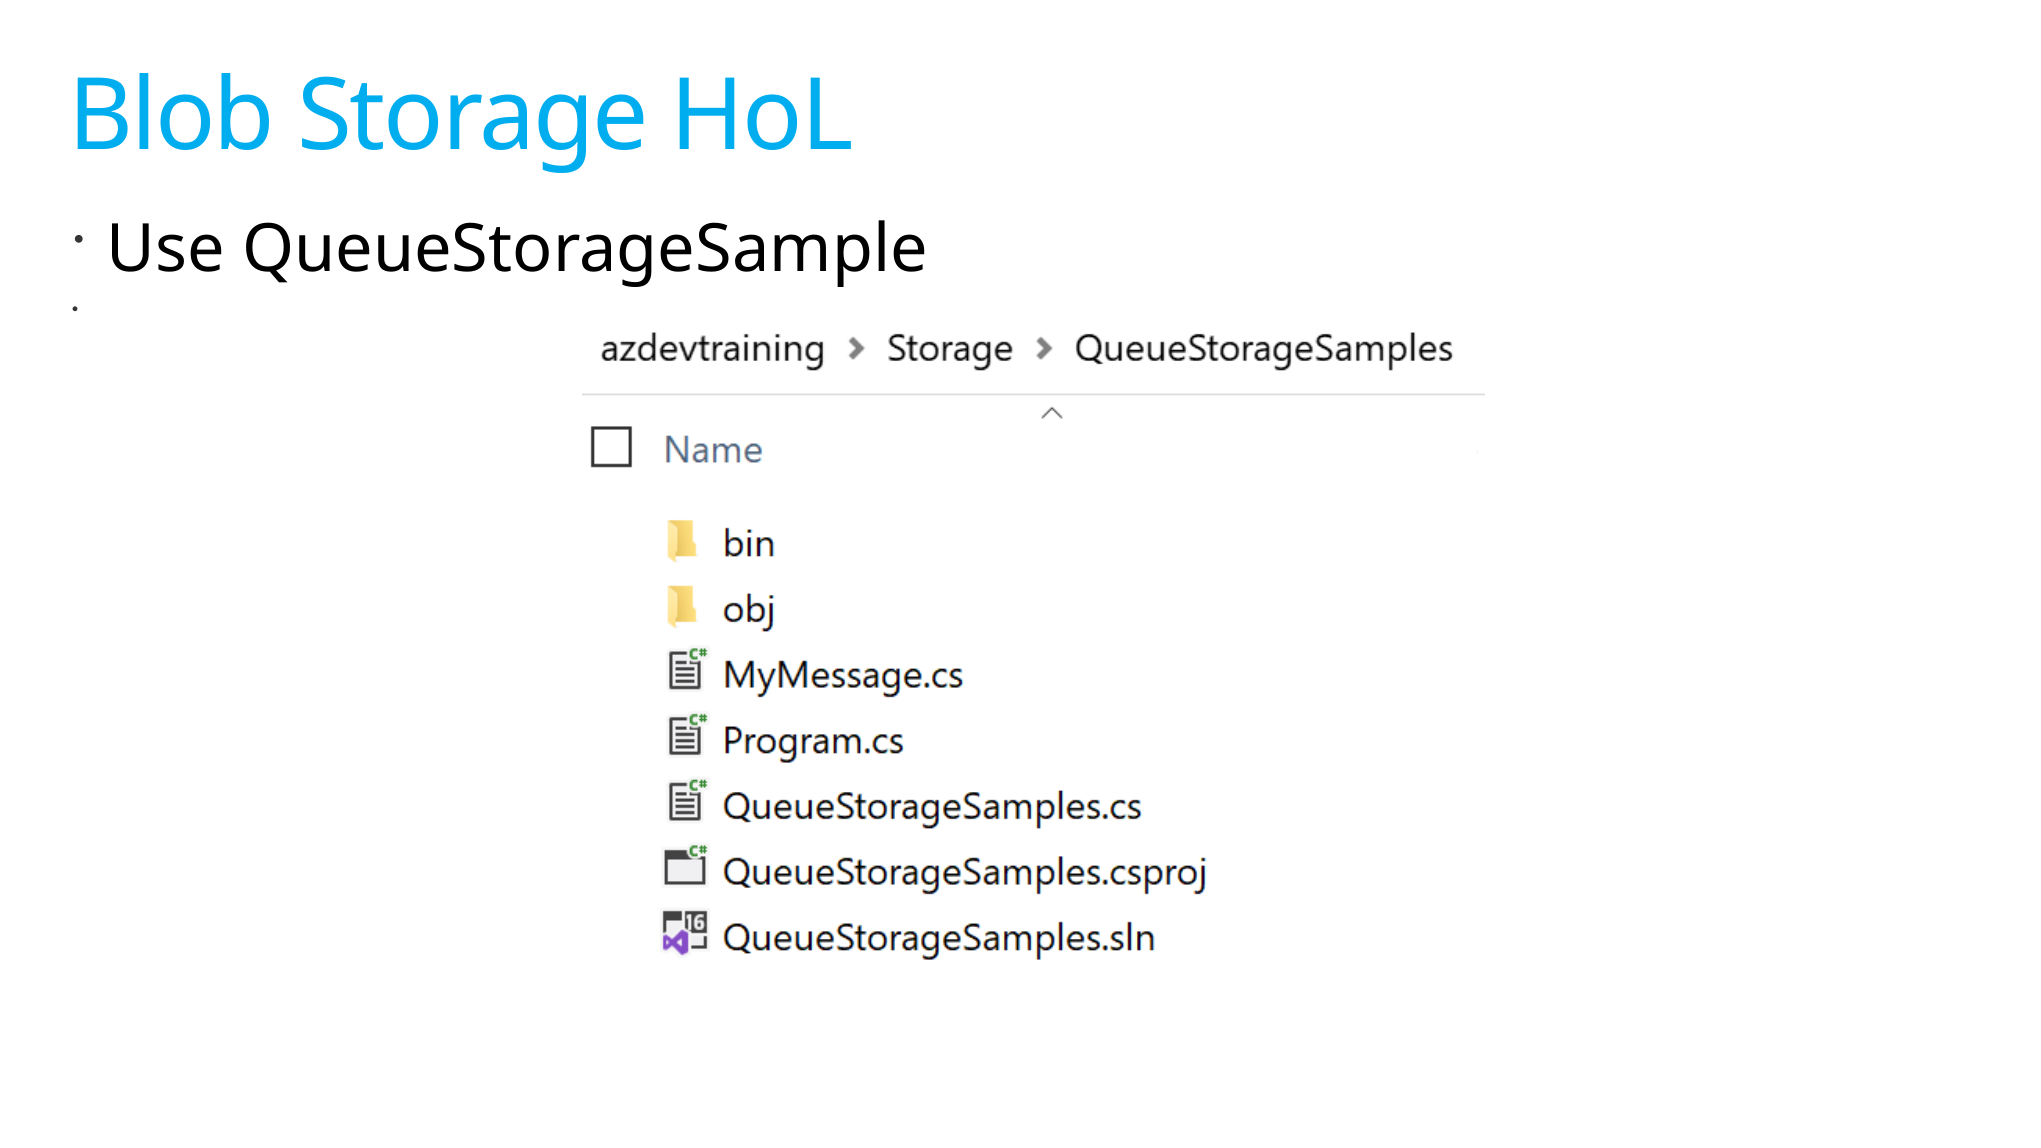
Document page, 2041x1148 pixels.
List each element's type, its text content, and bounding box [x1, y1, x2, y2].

title Blob Storage HoL [45, 48, 1996, 198]
list Use QueueStorageSample [45, 198, 1996, 358]
picture [582, 310, 1485, 989]
